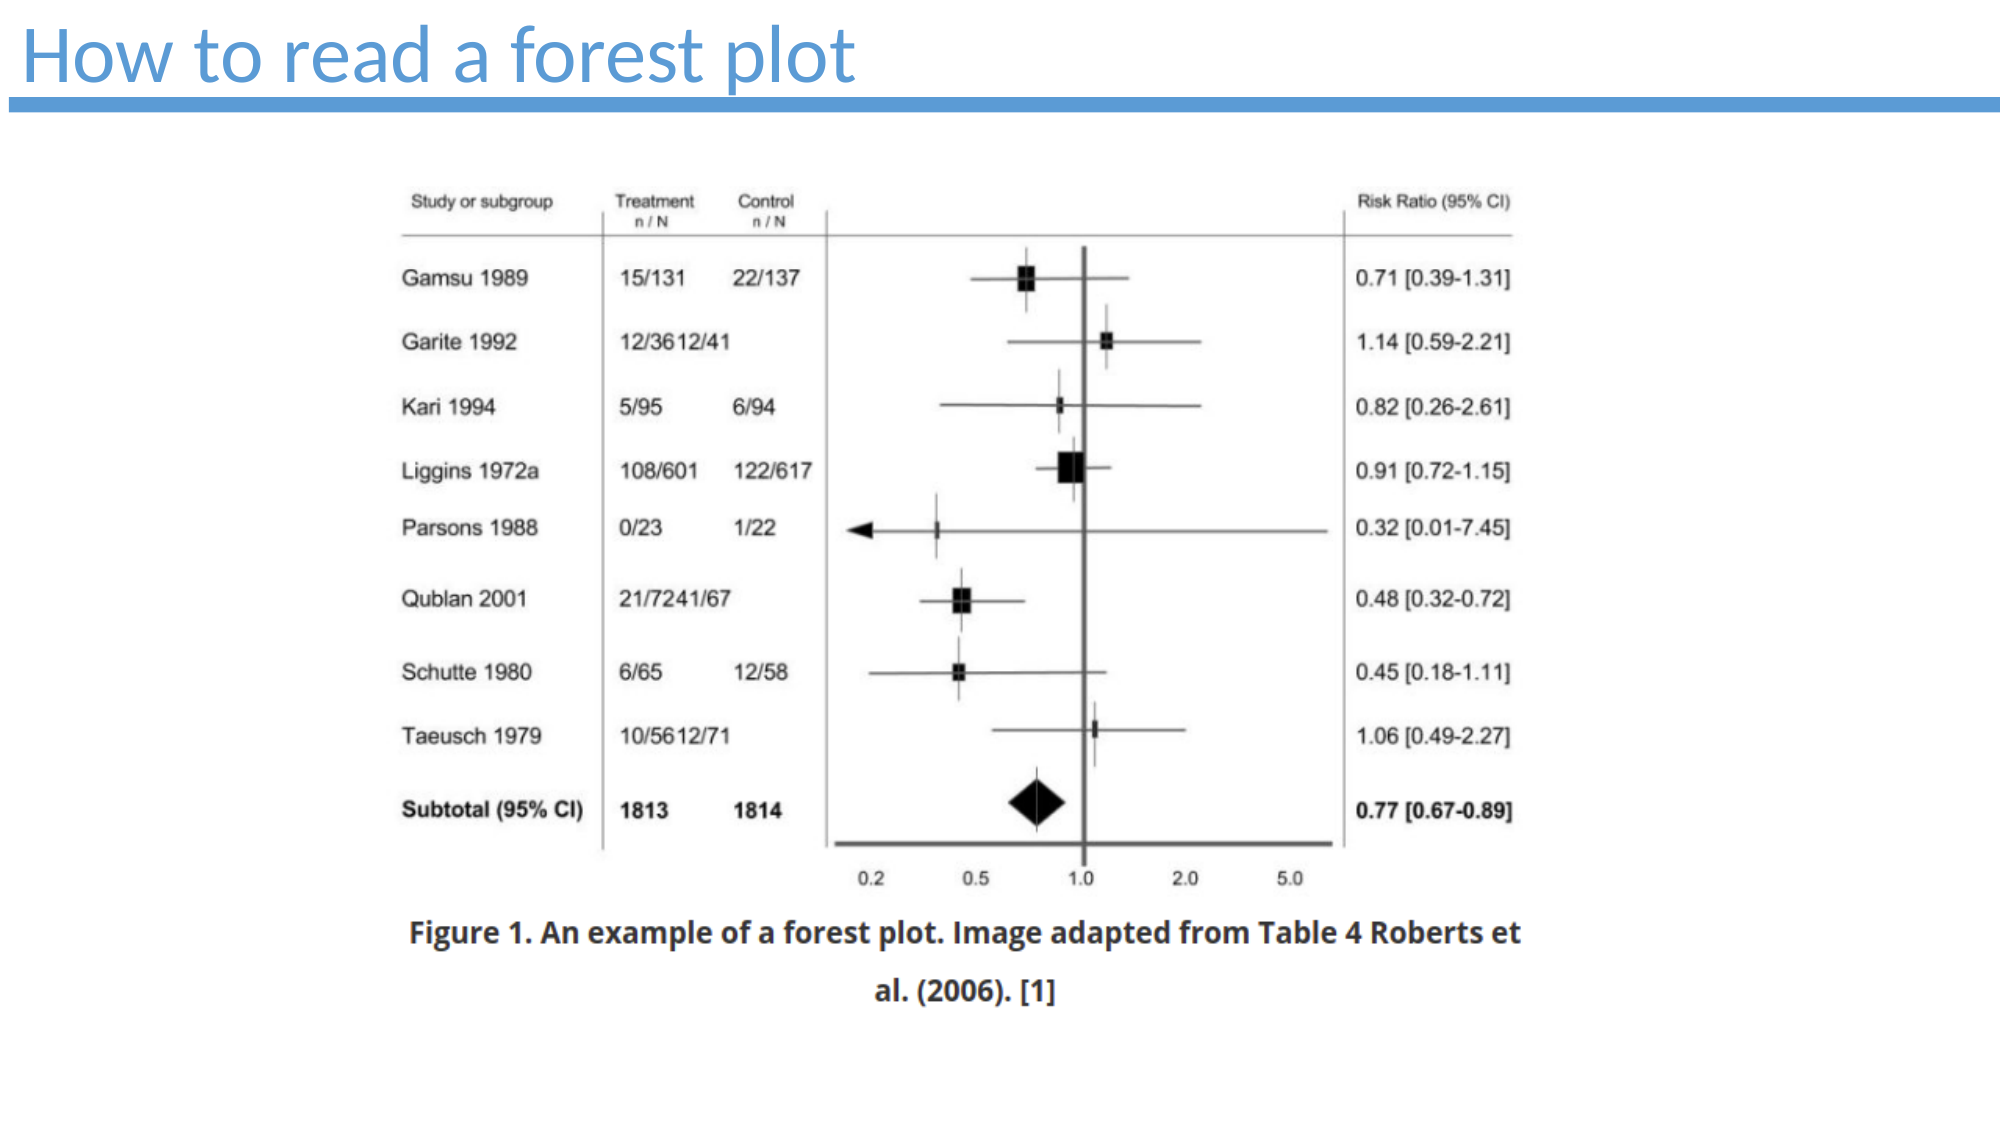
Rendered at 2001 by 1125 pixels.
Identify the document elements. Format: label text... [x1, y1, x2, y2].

text_box [8, 97, 2000, 113]
picture [313, 146, 1657, 1047]
text_box How to read a forest plot [6, 0, 1732, 113]
